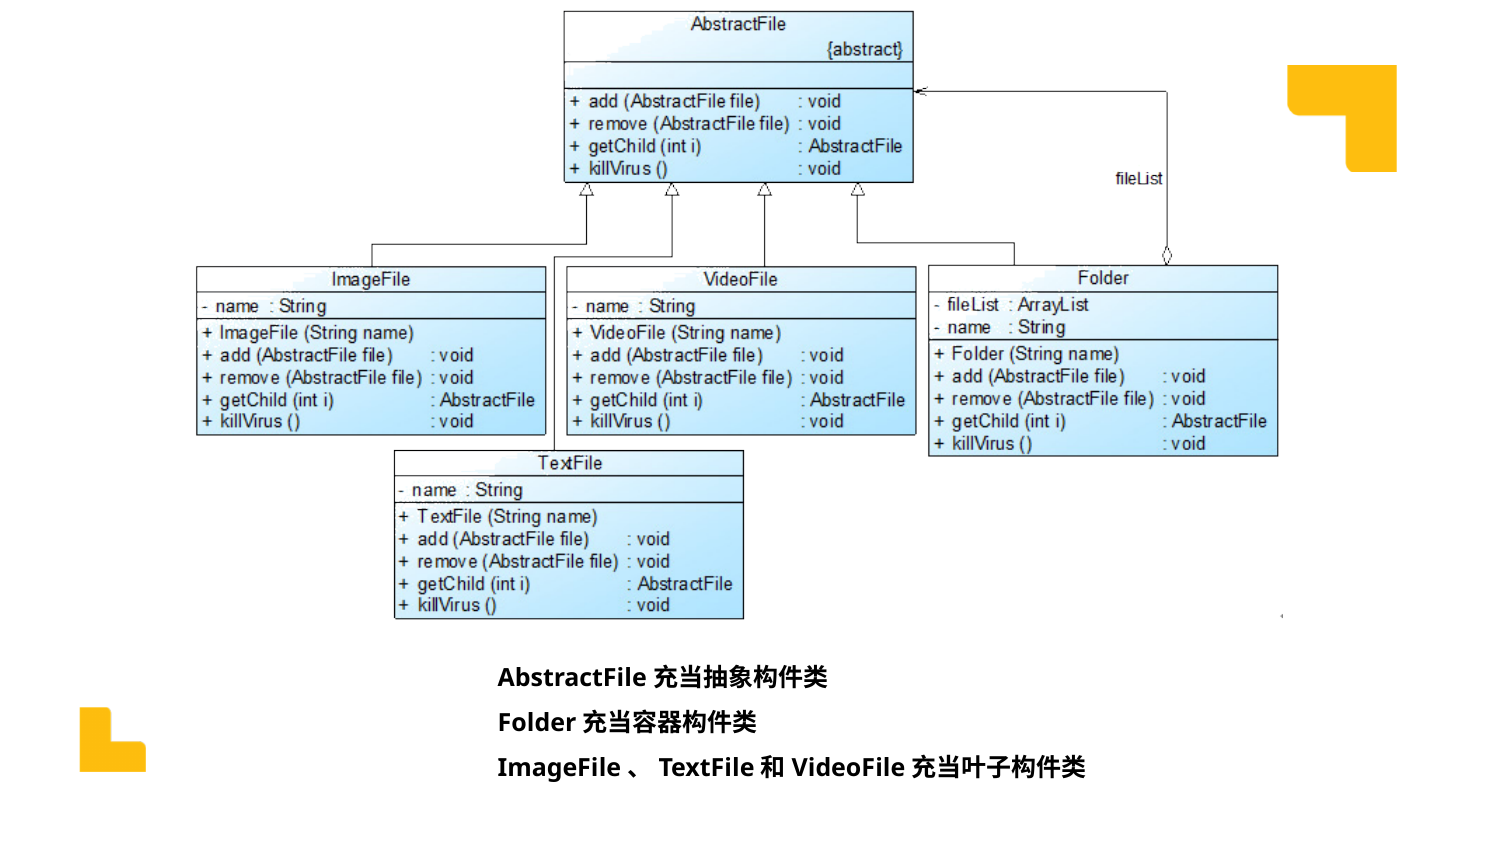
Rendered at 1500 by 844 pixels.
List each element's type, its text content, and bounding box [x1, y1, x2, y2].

picture [80, 708, 145, 771]
picture [192, 8, 1283, 624]
text_box AbstractFile充当抽象构件类 Folder充当容器构件类 ImageFile、TextFile和VideoFile充当叶子构件类 [483, 639, 1500, 724]
picture [1287, 65, 1397, 172]
